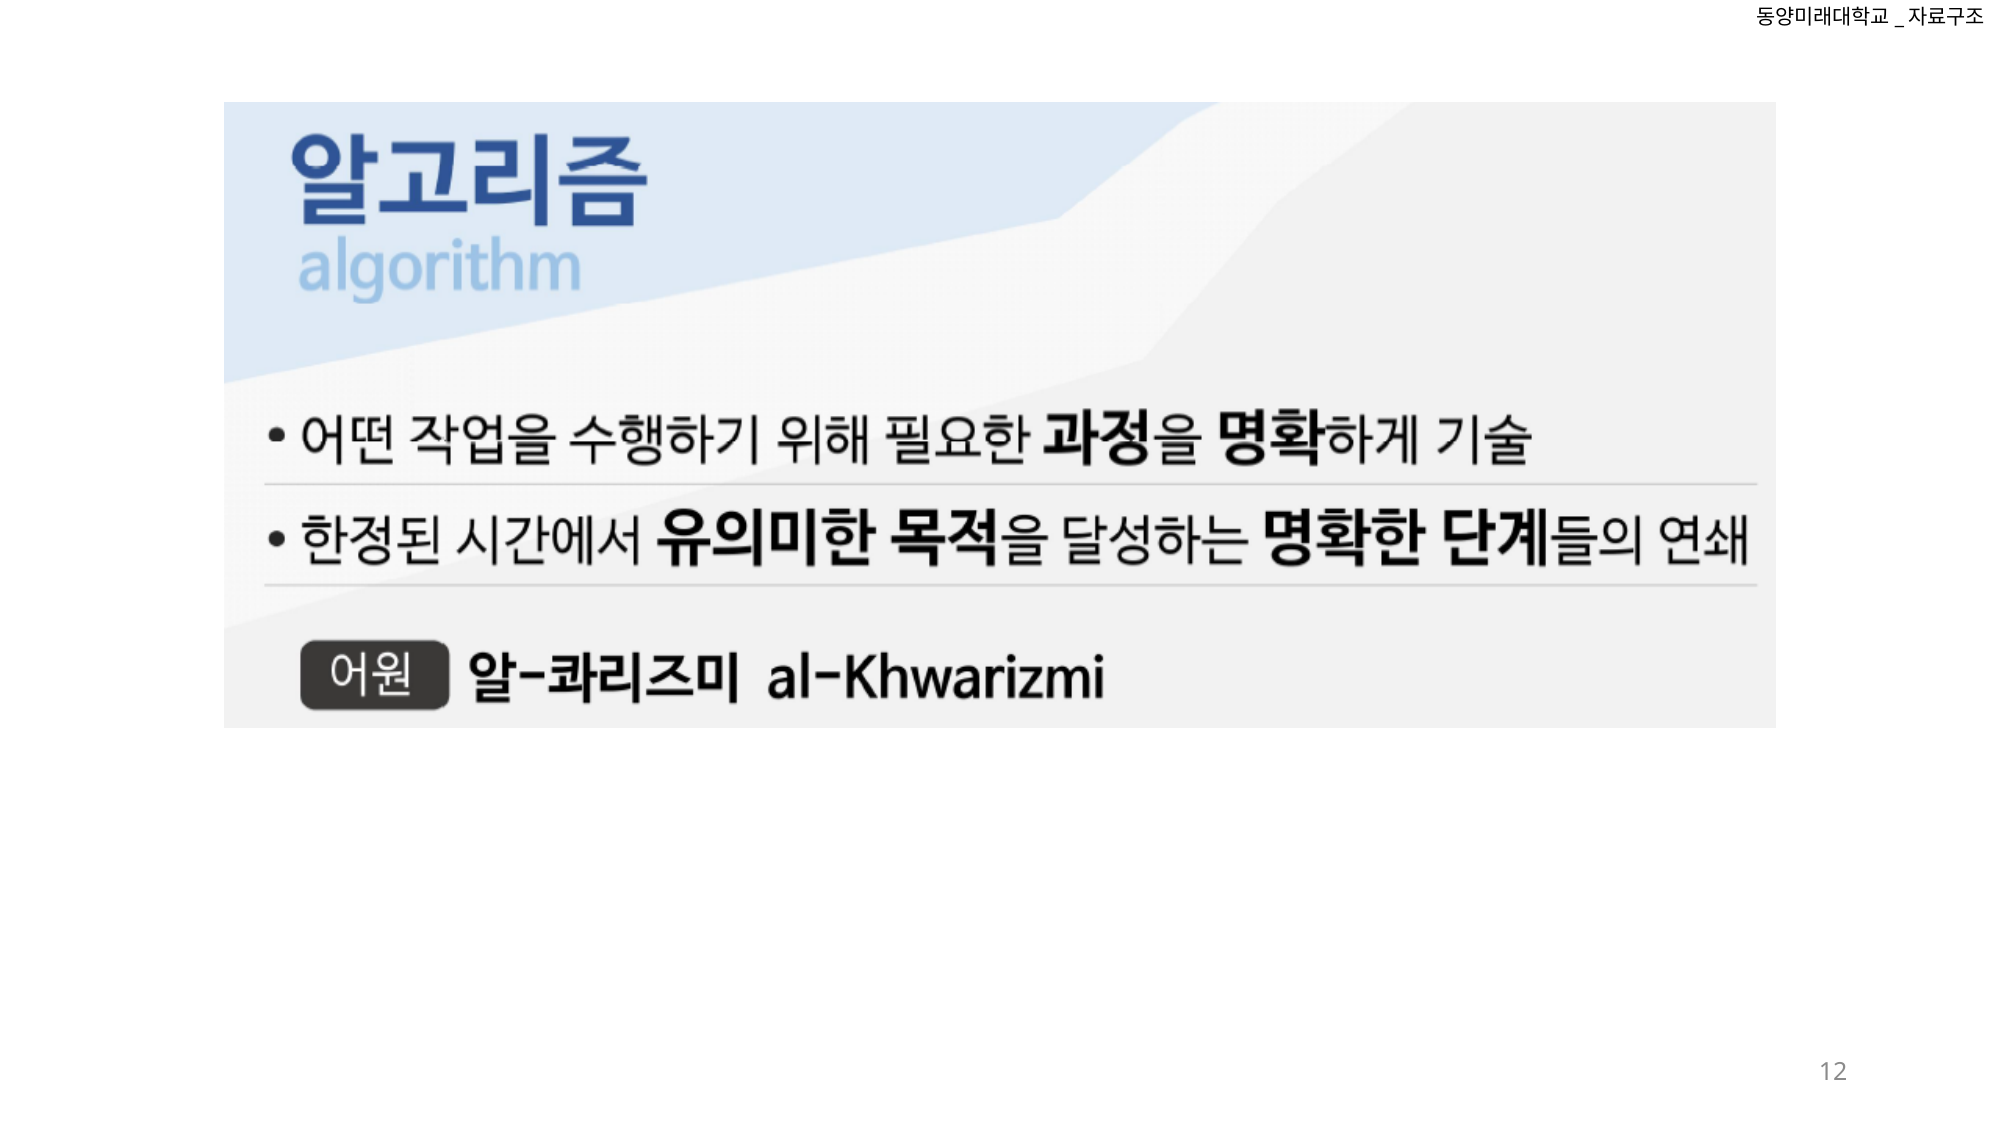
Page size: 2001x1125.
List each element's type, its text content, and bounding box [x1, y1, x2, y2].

text_box 동양미래대학교_자료구조 [1474, 0, 2000, 120]
slide_number 12 [1412, 1042, 1863, 1103]
picture [224, 102, 1776, 728]
